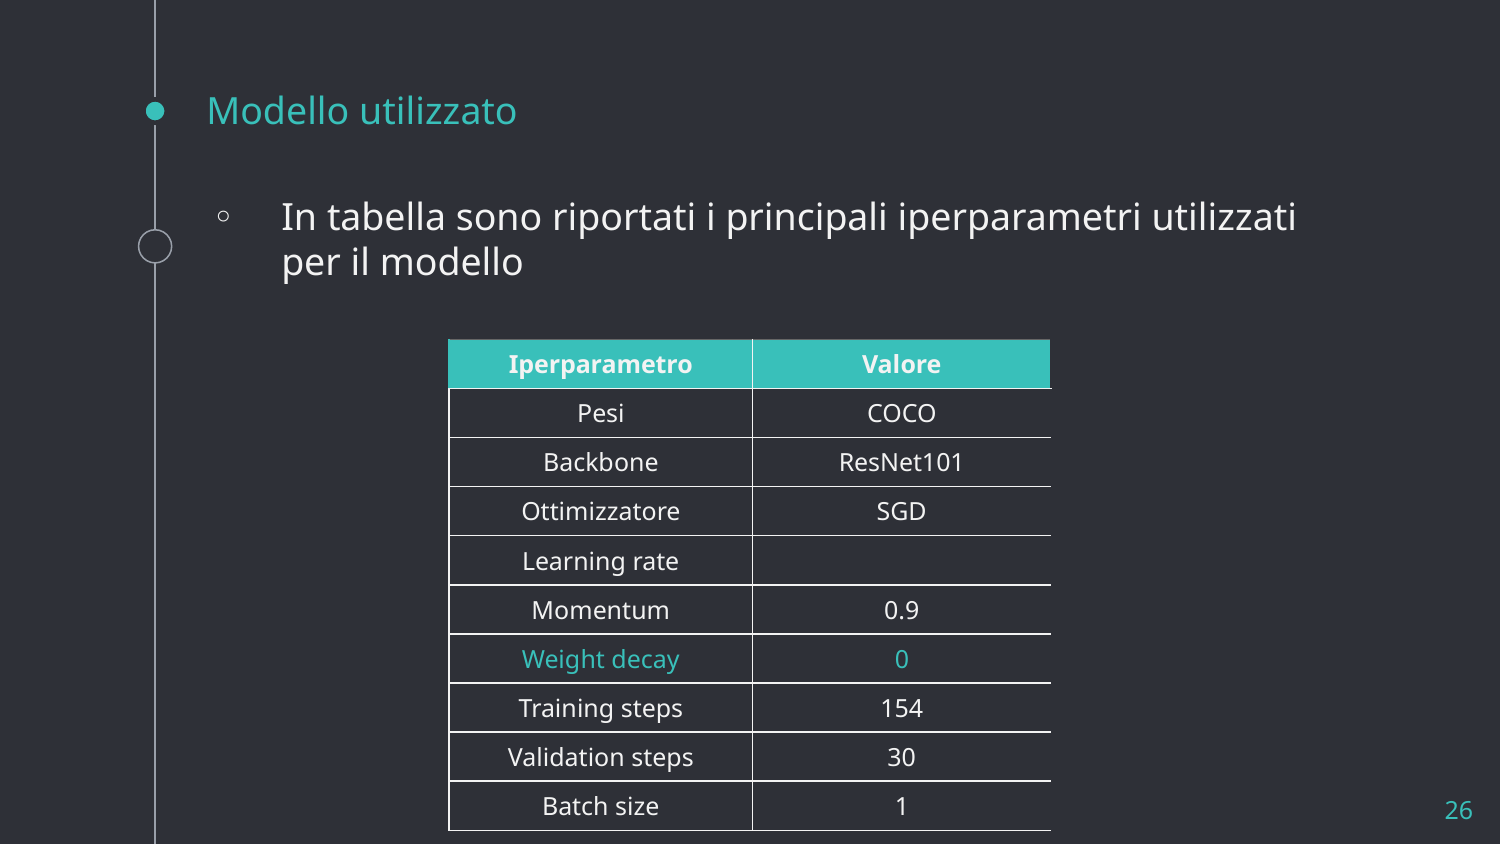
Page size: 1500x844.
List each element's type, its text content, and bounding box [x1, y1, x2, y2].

slide_number 26 [1398, 779, 1489, 832]
list In tabella sono riportati i principali iperparametri utilizzati per il modello [191, 178, 1317, 790]
title Modello utilizzato [191, 90, 1317, 147]
